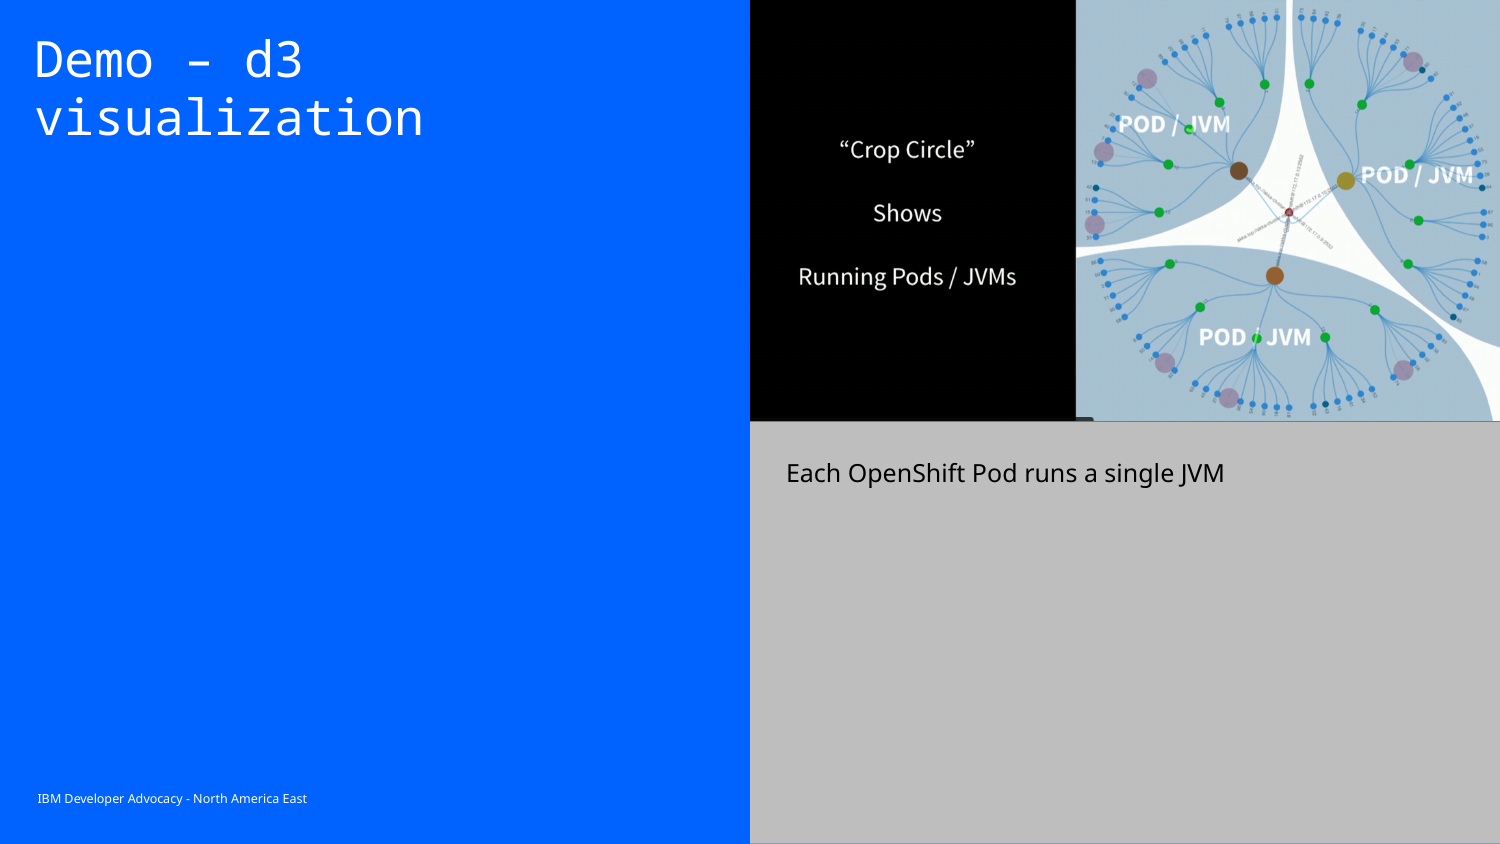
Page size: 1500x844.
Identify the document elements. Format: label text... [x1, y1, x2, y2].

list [749, 0, 1500, 422]
list Each OpenShift Pod runs a single JVM [750, 428, 1500, 844]
title Demo – d3 visualization [34, 28, 714, 161]
footer IBM Developer Advocacy - North America East [37, 785, 713, 813]
